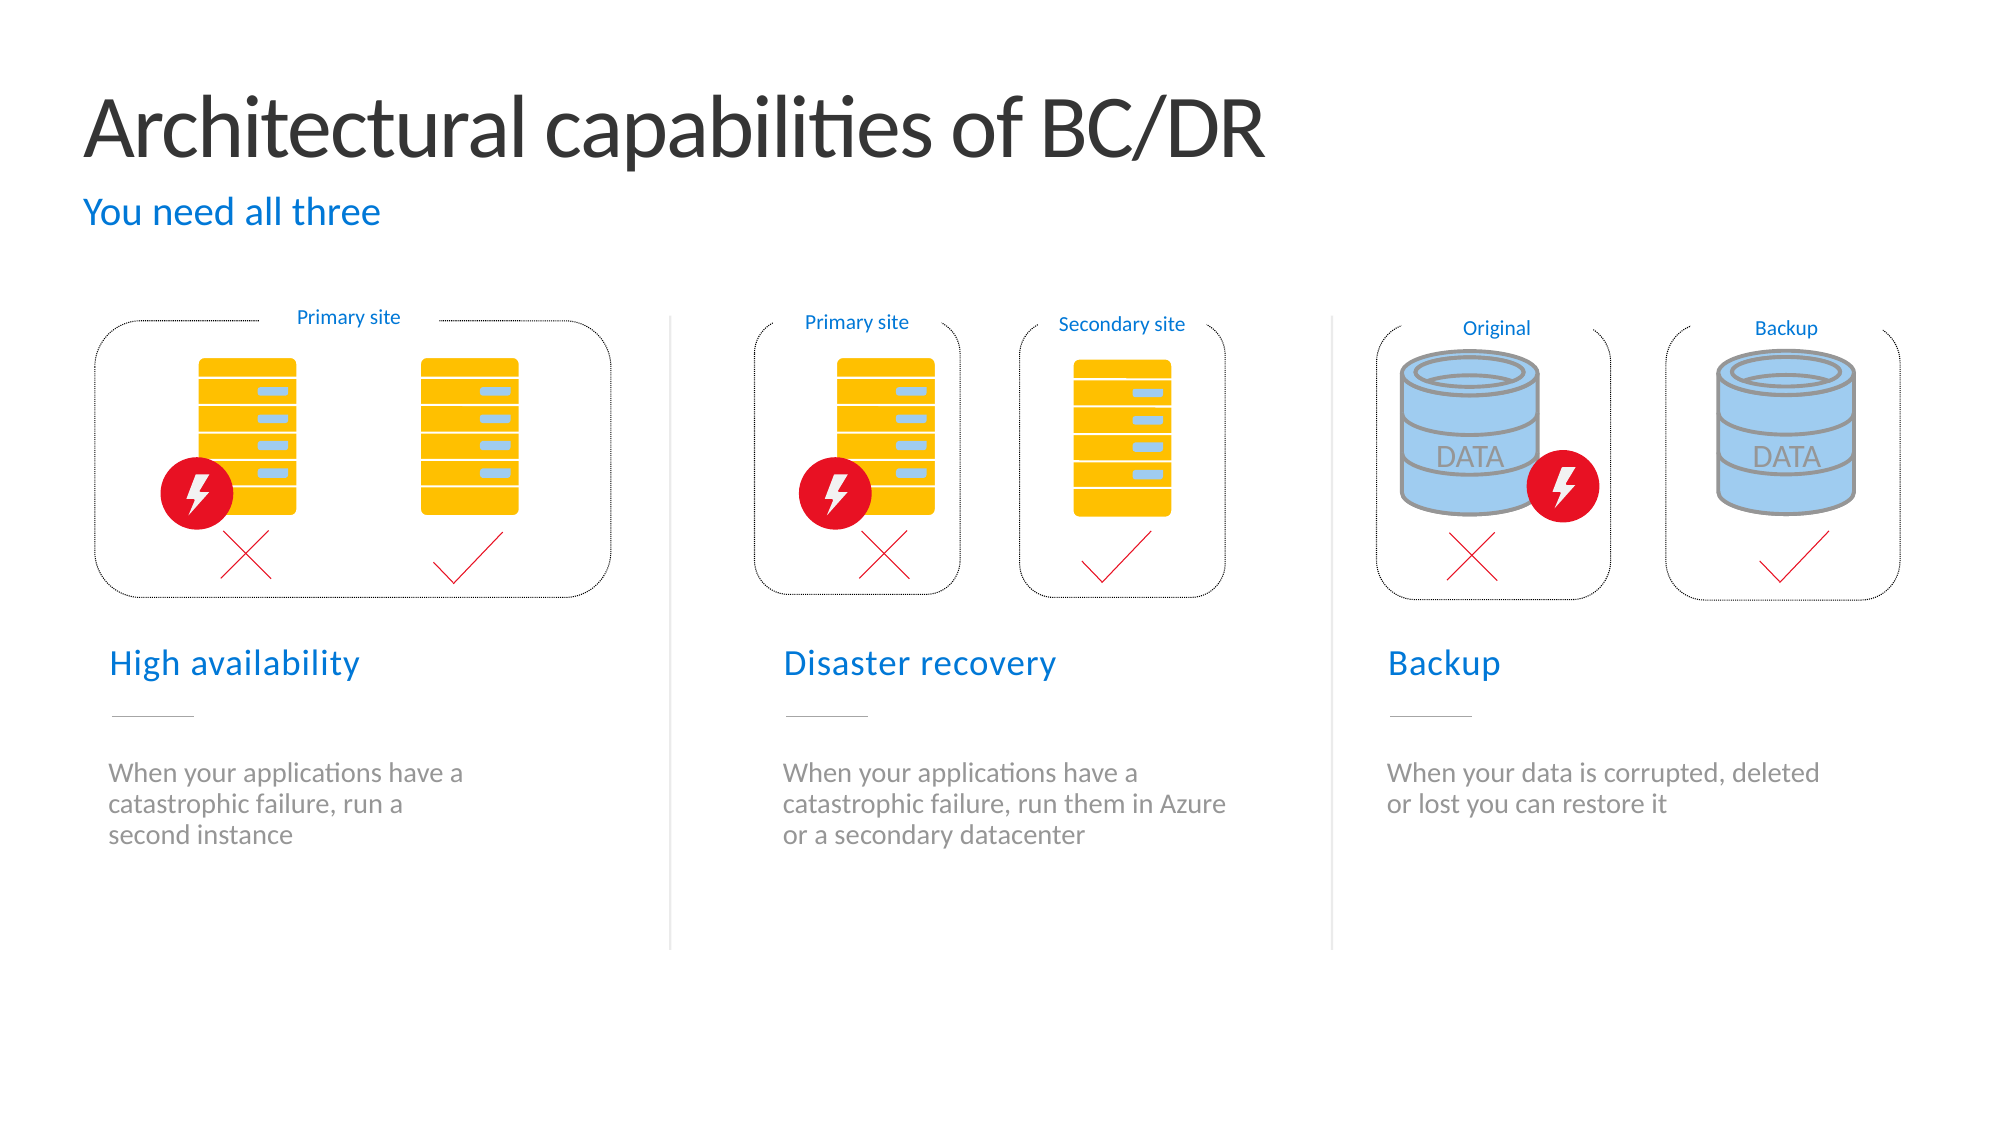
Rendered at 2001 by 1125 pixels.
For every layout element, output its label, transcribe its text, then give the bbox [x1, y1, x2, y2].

text_box You need all three [68, 182, 1981, 269]
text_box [433, 531, 503, 584]
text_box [1376, 315, 1611, 600]
text_box Architectural capabilities of BC/DR [68, 72, 1611, 182]
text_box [1665, 315, 1901, 601]
text_box When your applications have a catastrophic failure, run them in Azure or a secondary datacenter [768, 743, 1263, 866]
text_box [197, 356, 298, 517]
text_box When your applications have a catastrophic failure, run a second instance [93, 743, 480, 866]
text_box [754, 307, 961, 595]
text_box High availability [80, 619, 439, 718]
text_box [94, 298, 611, 598]
text_box Disaster recovery [754, 619, 1113, 718]
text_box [1081, 530, 1152, 583]
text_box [1071, 357, 1173, 519]
text_box When your data is corrupted, deleted or lost you can restore it [1372, 743, 1867, 835]
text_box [798, 457, 872, 530]
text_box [835, 356, 937, 517]
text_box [160, 457, 234, 530]
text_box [419, 356, 521, 517]
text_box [1019, 310, 1226, 598]
text_box Backup [1358, 619, 1717, 718]
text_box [859, 530, 910, 579]
